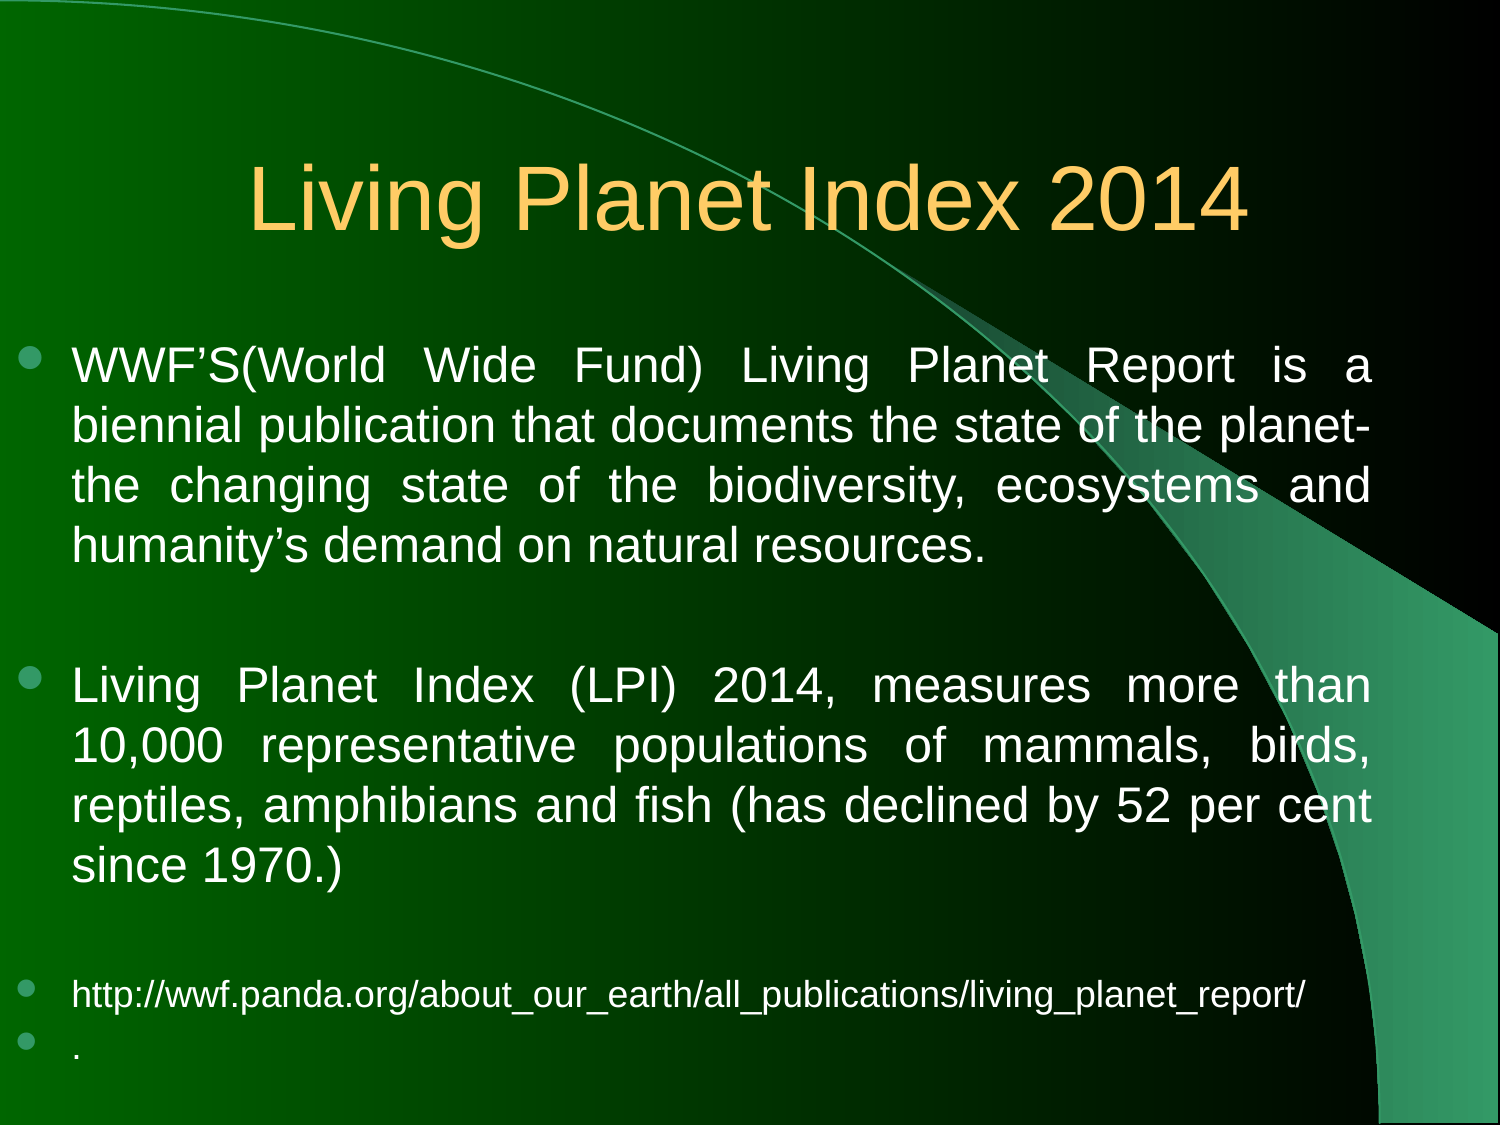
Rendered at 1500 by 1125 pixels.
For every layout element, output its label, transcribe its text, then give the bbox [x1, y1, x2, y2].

list WWF’S(World Wide Fund) Living Planet Report is a biennial publication that documents the state of the planet- the changing state of the biodiversity, ecosystems and humanity’s demand on natural resources. Living Planet Index (LPI) 2014, measures more than 10,000 representative populations of mammals, birds, reptiles, amphibians and fish (has declined by 52 per cent since 1970.) http://wwf.panda.org/about_our_earth/all_publications/living_planet_report/ . [0, 324, 1388, 1001]
title Living Planet Index 2014 [112, 99, 1388, 288]
